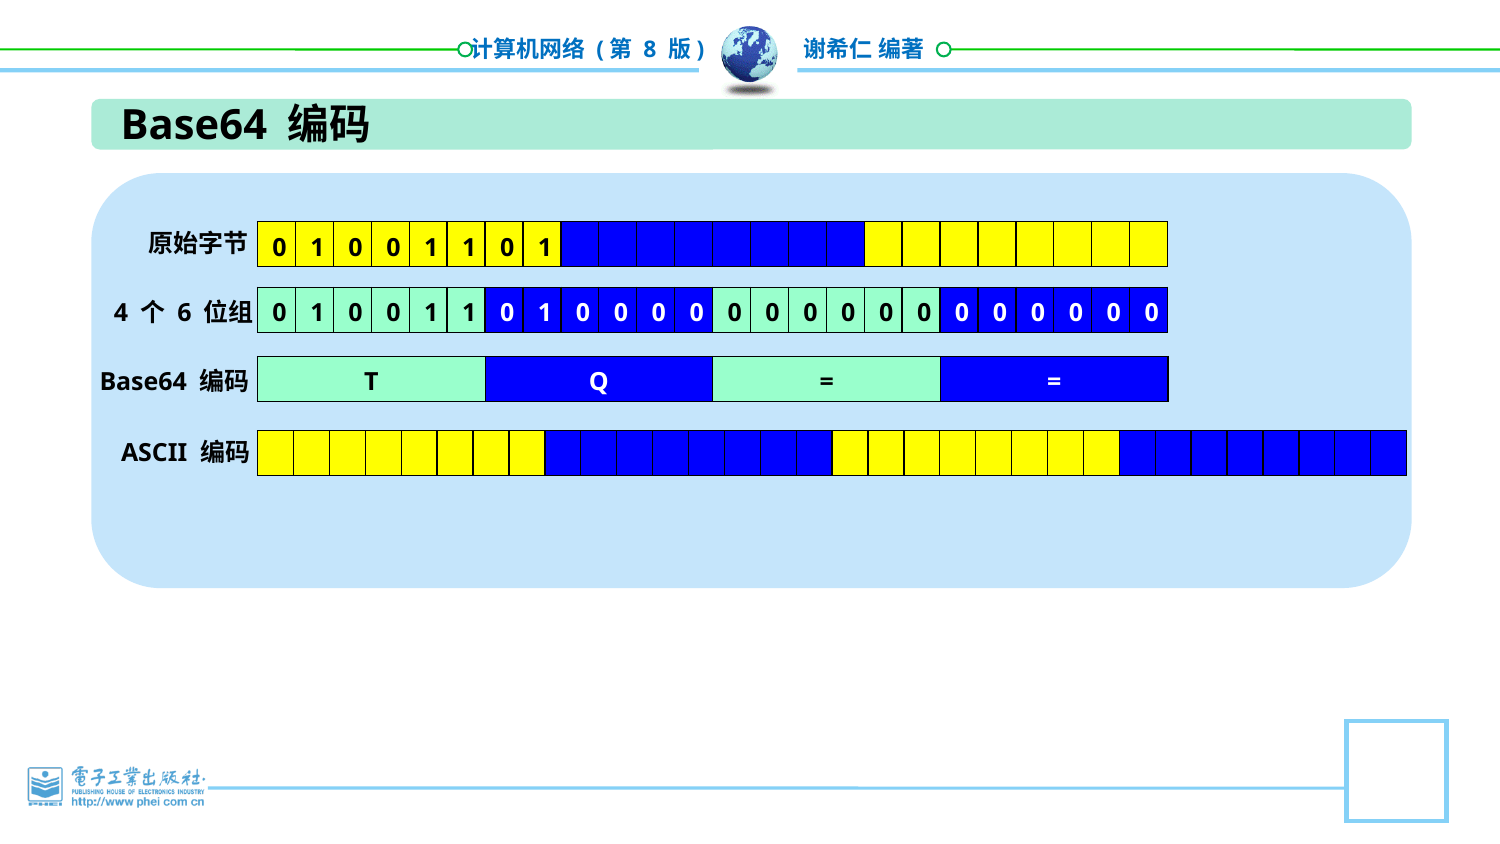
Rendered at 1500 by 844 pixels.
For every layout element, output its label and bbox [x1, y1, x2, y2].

table_header [474, 431, 508, 475]
table_header [789, 288, 826, 332]
table_header [713, 288, 750, 332]
table_header [751, 222, 788, 266]
table_header [486, 357, 712, 401]
table_header [599, 288, 636, 332]
table_header [827, 288, 864, 332]
table_header [1156, 431, 1190, 475]
table_header [976, 431, 1011, 475]
table_header [269, 288, 295, 332]
table_header [903, 288, 939, 332]
table_header [1017, 288, 1053, 332]
table_header [713, 222, 750, 266]
table_header [725, 431, 760, 475]
table_header [869, 431, 903, 475]
table_header [865, 288, 901, 332]
table_header [865, 222, 901, 266]
table_header [637, 288, 674, 332]
table_header [789, 222, 826, 266]
table_header [1192, 431, 1226, 475]
table_header [258, 357, 485, 401]
table_header [334, 288, 371, 332]
table_header [524, 222, 560, 266]
table_header [941, 222, 977, 266]
table_header [675, 288, 712, 332]
table_header [1048, 431, 1083, 475]
picture [23, 764, 208, 809]
table_header [905, 431, 939, 475]
table_header [941, 288, 977, 332]
table_header [653, 431, 688, 475]
table_header [940, 431, 975, 475]
table_header [448, 222, 484, 266]
table_header [1054, 222, 1091, 266]
picture [719, 24, 779, 90]
table_header [833, 431, 867, 475]
table_header [546, 431, 580, 475]
table_header [258, 431, 293, 475]
table_header [689, 431, 724, 475]
table_header [797, 431, 831, 475]
table_header [372, 288, 409, 332]
table_header [713, 357, 940, 401]
table_header [294, 431, 329, 475]
table_header [1120, 431, 1155, 475]
table_header [402, 431, 436, 475]
table_header [1130, 288, 1167, 332]
table_header [524, 288, 560, 332]
table_header [827, 222, 864, 266]
table_header [1130, 222, 1167, 266]
table_header [296, 222, 333, 266]
table_header [258, 222, 295, 266]
table_header [637, 222, 674, 266]
table_header [675, 222, 712, 266]
table_header [903, 222, 939, 266]
table_header [372, 222, 409, 266]
table_header [486, 222, 522, 266]
table_header [581, 431, 616, 475]
table_header [510, 431, 544, 475]
table_header [330, 431, 365, 475]
table_header [1012, 431, 1047, 475]
table_header [486, 288, 522, 332]
table_header [979, 222, 1015, 266]
table_header [1335, 431, 1370, 475]
table_header [438, 431, 472, 475]
table_header [1264, 431, 1298, 475]
table_header [599, 222, 636, 266]
table_header [562, 288, 598, 332]
table_header [1084, 431, 1119, 475]
table_header [410, 288, 446, 332]
table_header [410, 222, 446, 266]
text_box [84, 170, 1414, 591]
table_header [751, 288, 788, 332]
text_box [91, 90, 1412, 156]
table_header [448, 288, 484, 332]
table_header [979, 288, 1015, 332]
table_header [941, 357, 1167, 401]
table_header [334, 222, 371, 266]
table_header [296, 288, 333, 332]
table_header [1054, 288, 1091, 332]
table_header [1092, 222, 1129, 266]
table_header [617, 431, 652, 475]
table_header [366, 431, 401, 475]
table_header [1300, 431, 1334, 475]
table_header [1092, 288, 1129, 332]
table_header [761, 431, 796, 475]
table_header [562, 222, 598, 266]
table_header [1371, 431, 1406, 475]
table_header [1228, 431, 1262, 475]
table_header [1017, 222, 1053, 266]
